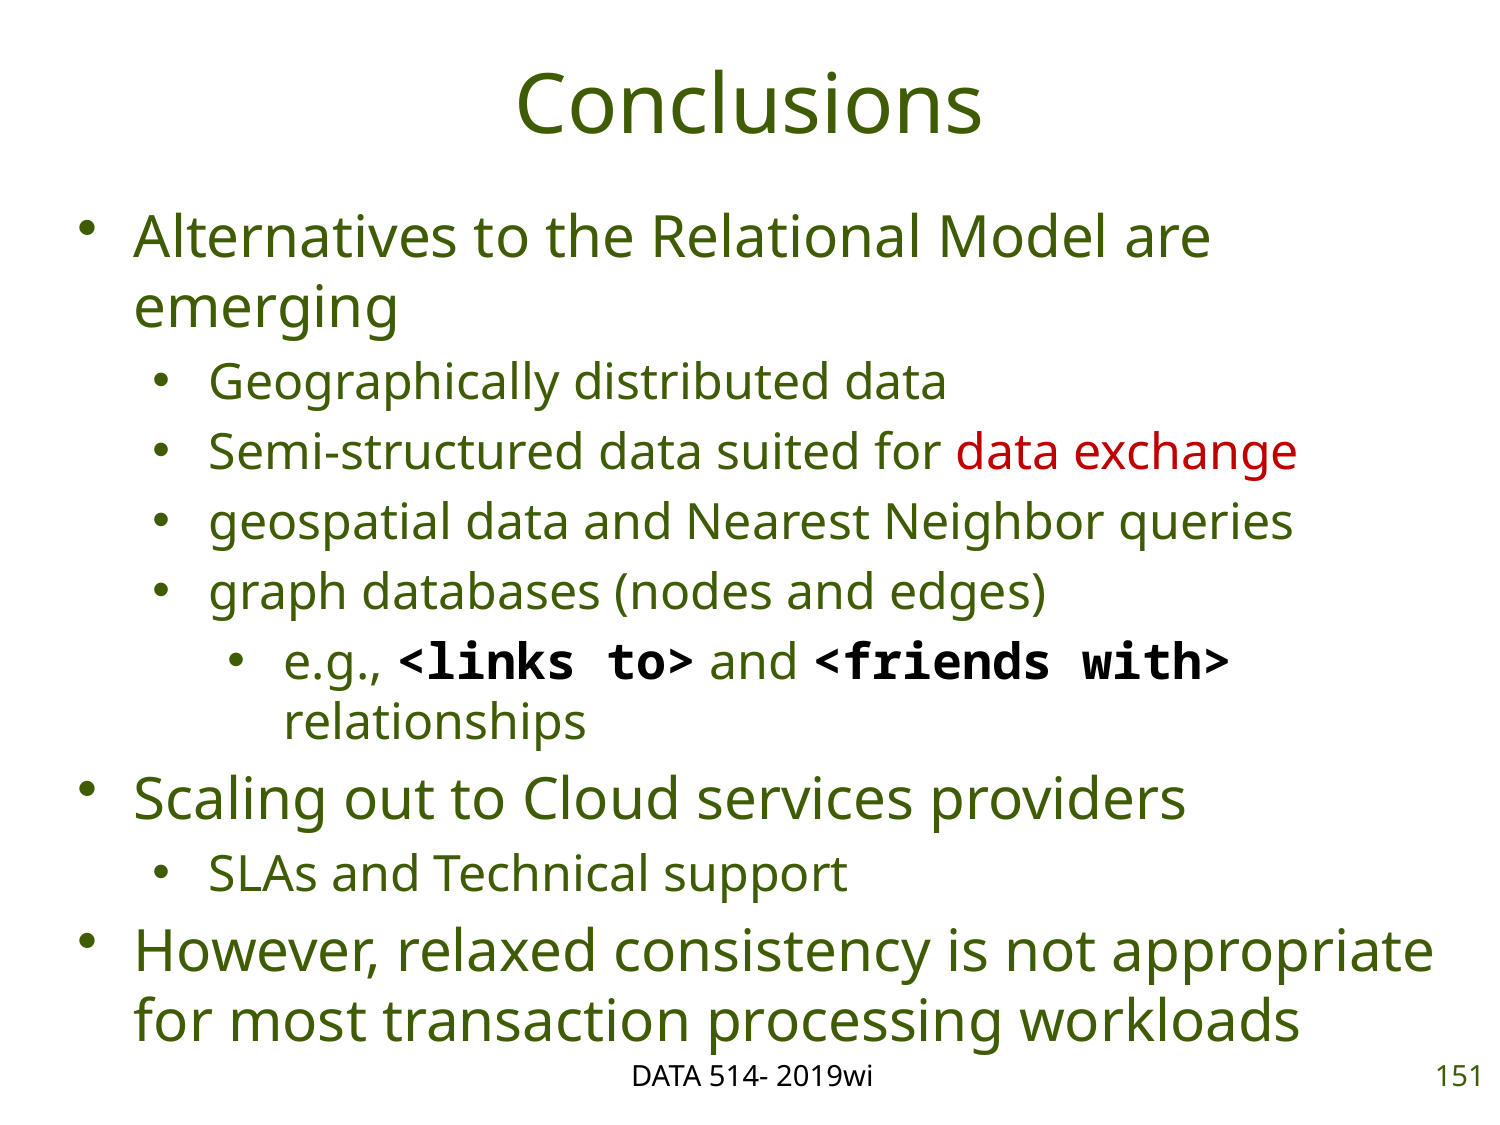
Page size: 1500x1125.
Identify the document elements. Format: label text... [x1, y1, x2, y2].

footer DATA 514- 2019wi [462, 1049, 1051, 1125]
title Conclusions [112, 5, 1388, 191]
slide_number 151 [1412, 1049, 1500, 1125]
list Alternatives to the Relational Model are emerging Geographically distributed data Semi-structured data suited for data exchange geospatial data and Nearest Neighbor queries graph databases (nodes and edges) e.g., <links to> and <friends with> relationships Scaling out to Cloud services providers SLAs and Technical support However, relaxed consistency is not appropriate for most transaction processing workloads [62, 191, 1463, 1026]
